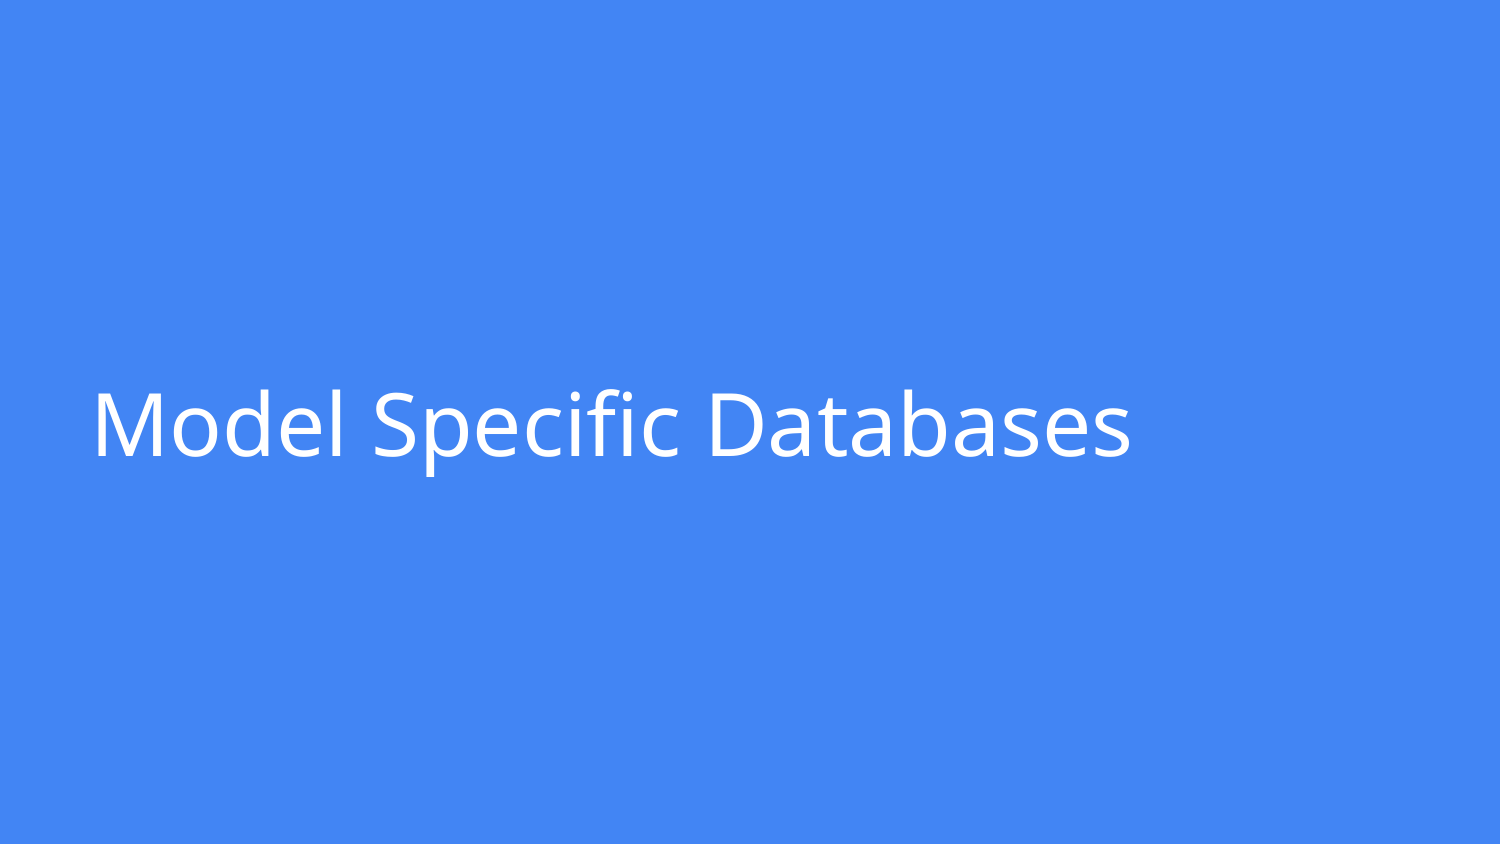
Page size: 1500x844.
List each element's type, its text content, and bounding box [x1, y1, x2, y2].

title Model Specific Databases [75, 338, 1425, 505]
